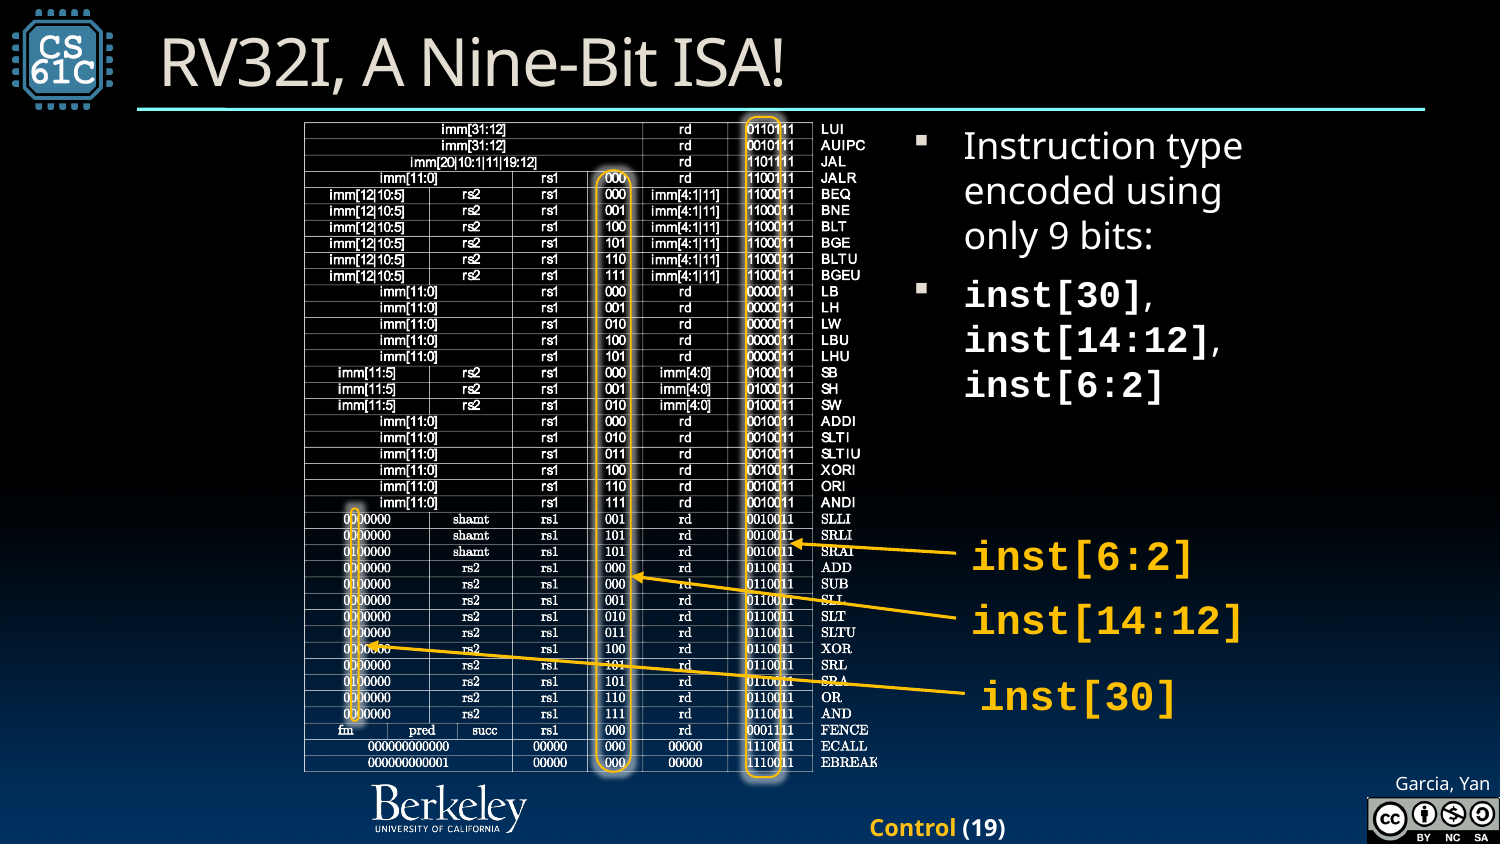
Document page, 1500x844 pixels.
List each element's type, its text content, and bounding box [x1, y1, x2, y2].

text_box inst[6:2] [956, 520, 1261, 585]
picture [0, 0, 1500, 844]
table_cell X [956, 641, 969, 651]
list Instruction type encoded using only 9 bits: inst[30], inst[14:12], inst[6:2] [881, 111, 1298, 446]
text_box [365, 644, 966, 695]
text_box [630, 575, 957, 619]
text_box inst[30] [964, 661, 1327, 726]
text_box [789, 542, 957, 554]
title RV32I, A Nine-Bit ISA! [137, 9, 1430, 104]
text_box inst[14:12] [956, 585, 1318, 651]
